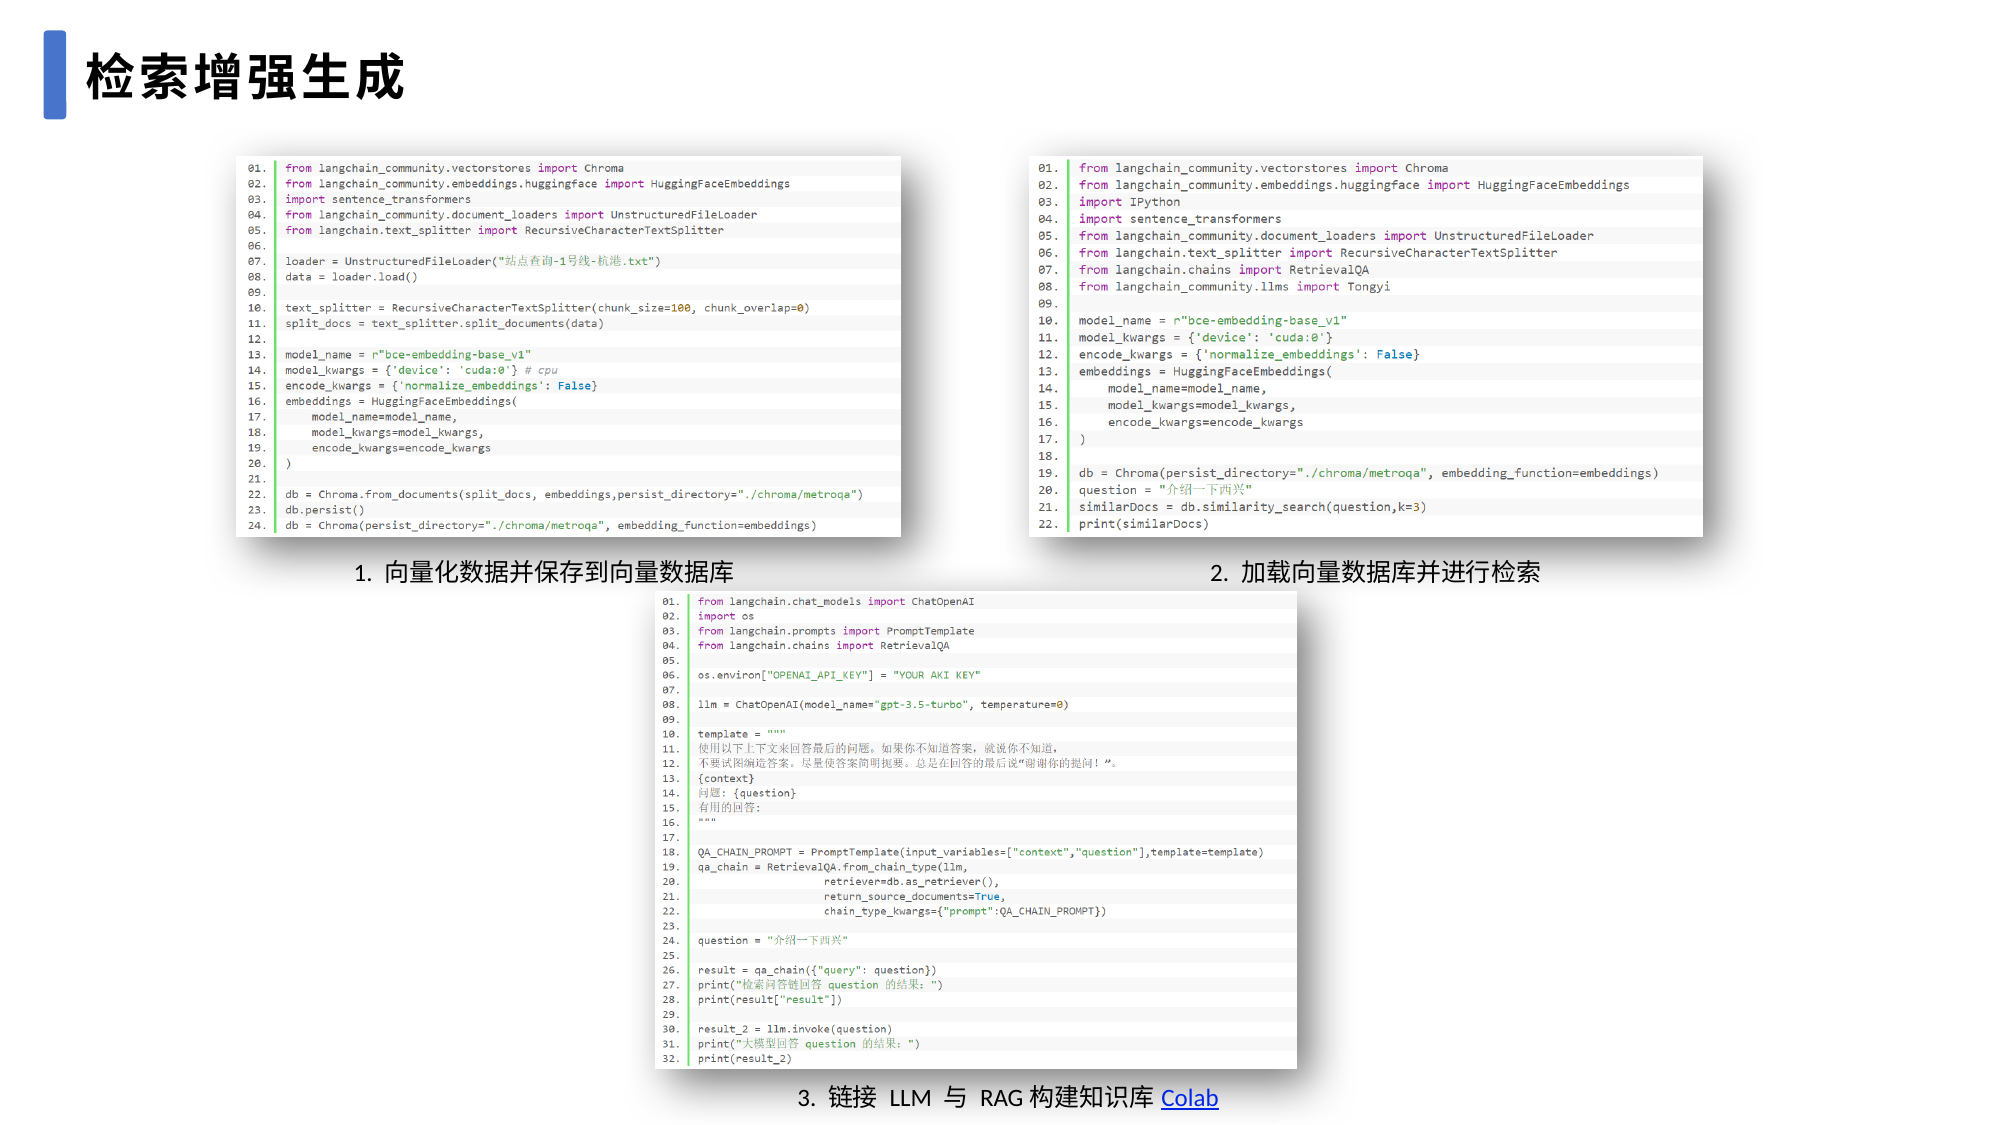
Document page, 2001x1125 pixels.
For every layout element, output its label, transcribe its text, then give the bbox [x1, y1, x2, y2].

picture [235, 155, 902, 538]
text_box [42, 29, 68, 121]
text_box 1. 向量化数据并保存到向量数据库 [278, 549, 810, 594]
text_box 3. 链接 LLM 与 RAG构建知识库 [710, 1073, 1146, 1119]
picture [1029, 155, 1704, 538]
text_box 检索增强生成 [75, 24, 1925, 125]
picture [654, 591, 1298, 1069]
text_box 2. 加载向量数据库并进行检索 [1110, 549, 1642, 594]
text_box Colab [1146, 1073, 1395, 1119]
